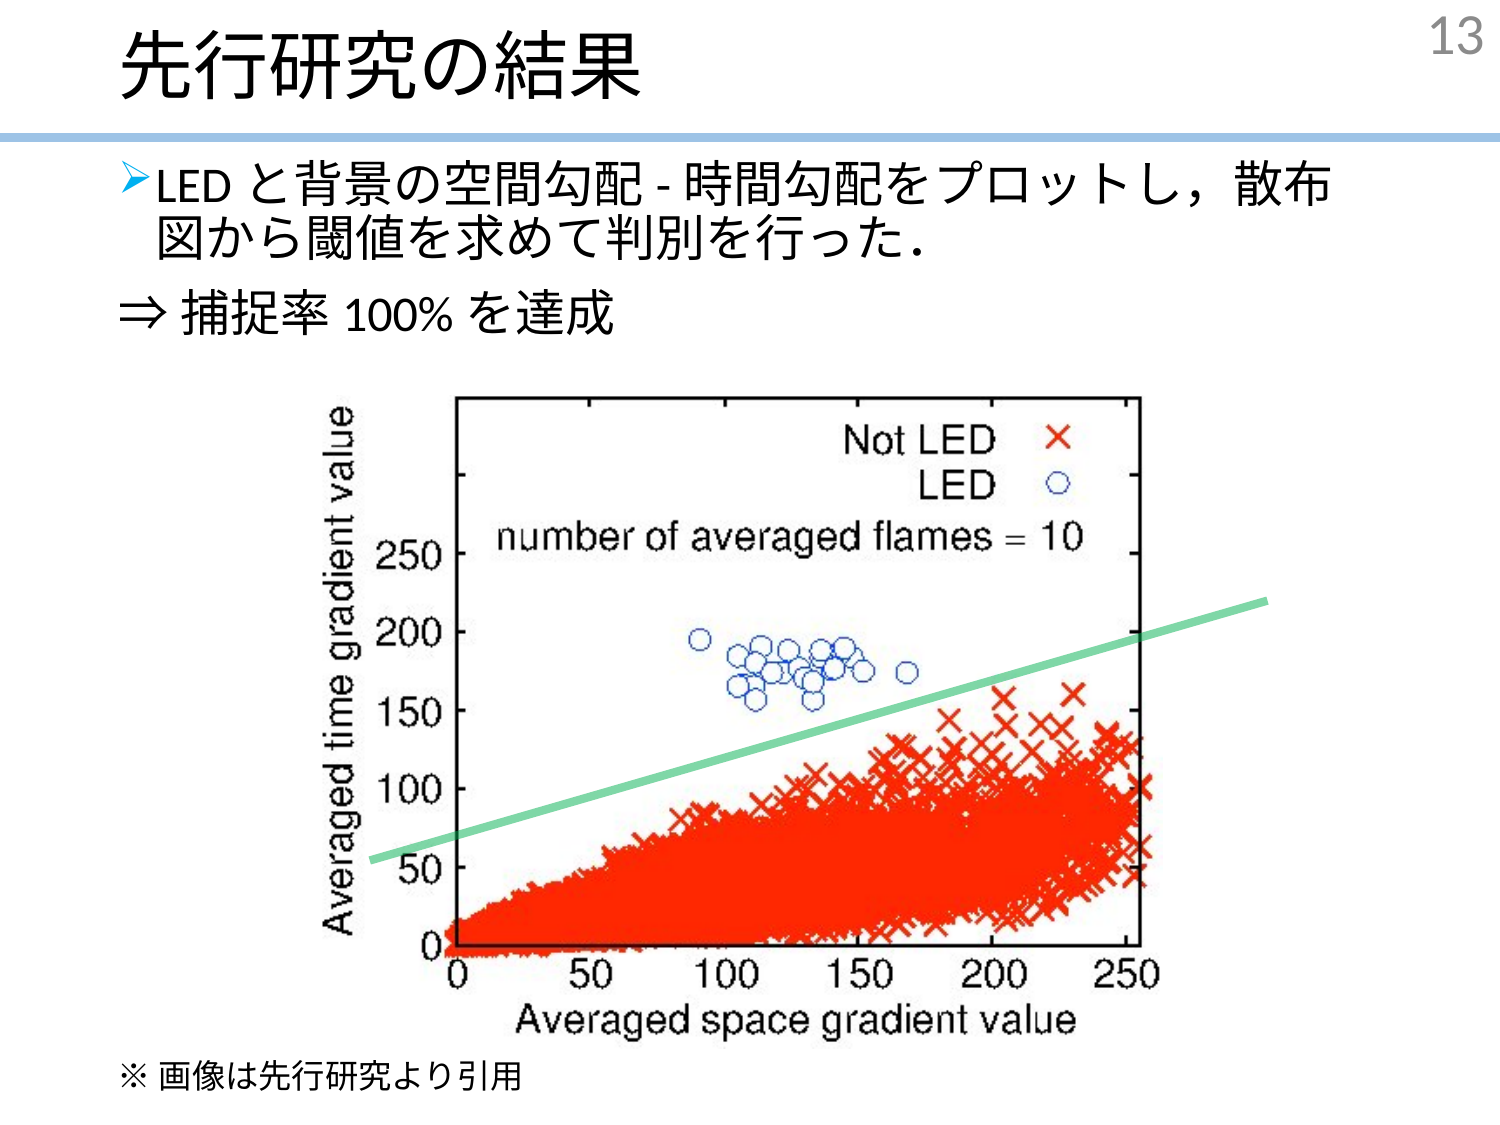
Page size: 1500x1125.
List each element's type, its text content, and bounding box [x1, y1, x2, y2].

list LEDと背景の空間勾配-時間勾配をプロットし，散布図から閾値を求めて判別を行った． ⇒捕捉率100%を達成 [103, 151, 1397, 1014]
picture [309, 395, 1163, 1049]
slide_number 13 [1162, 1, 1500, 62]
title 先行研究の結果 [103, 0, 1397, 138]
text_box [369, 600, 1268, 861]
text_box ※画像は先行研究より引用 [103, 1048, 1397, 1103]
